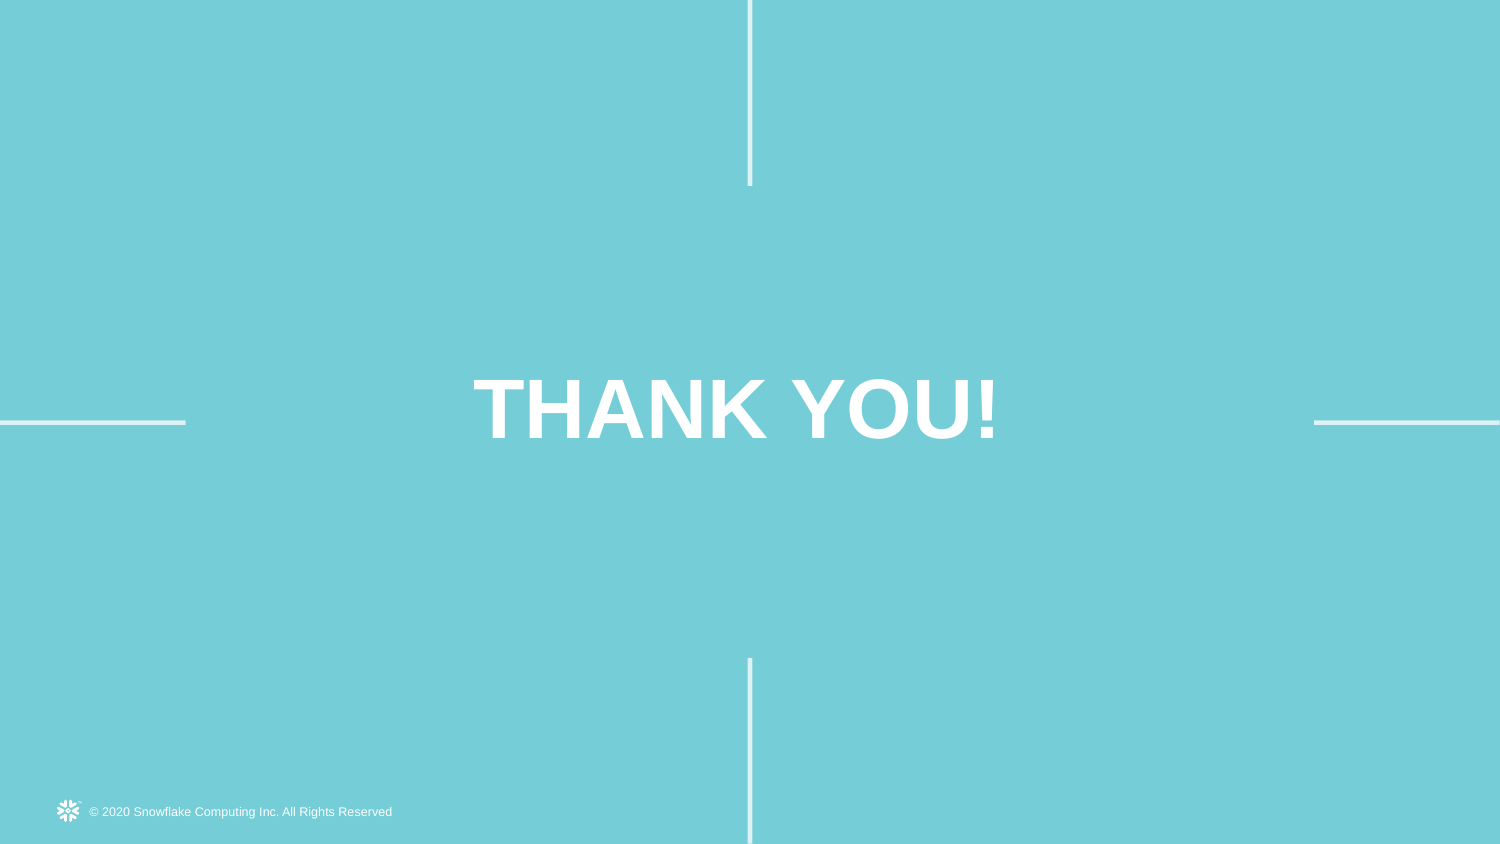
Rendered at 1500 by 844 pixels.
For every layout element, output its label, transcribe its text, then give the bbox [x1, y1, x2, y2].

list THANK YOU! [203, 191, 1272, 637]
